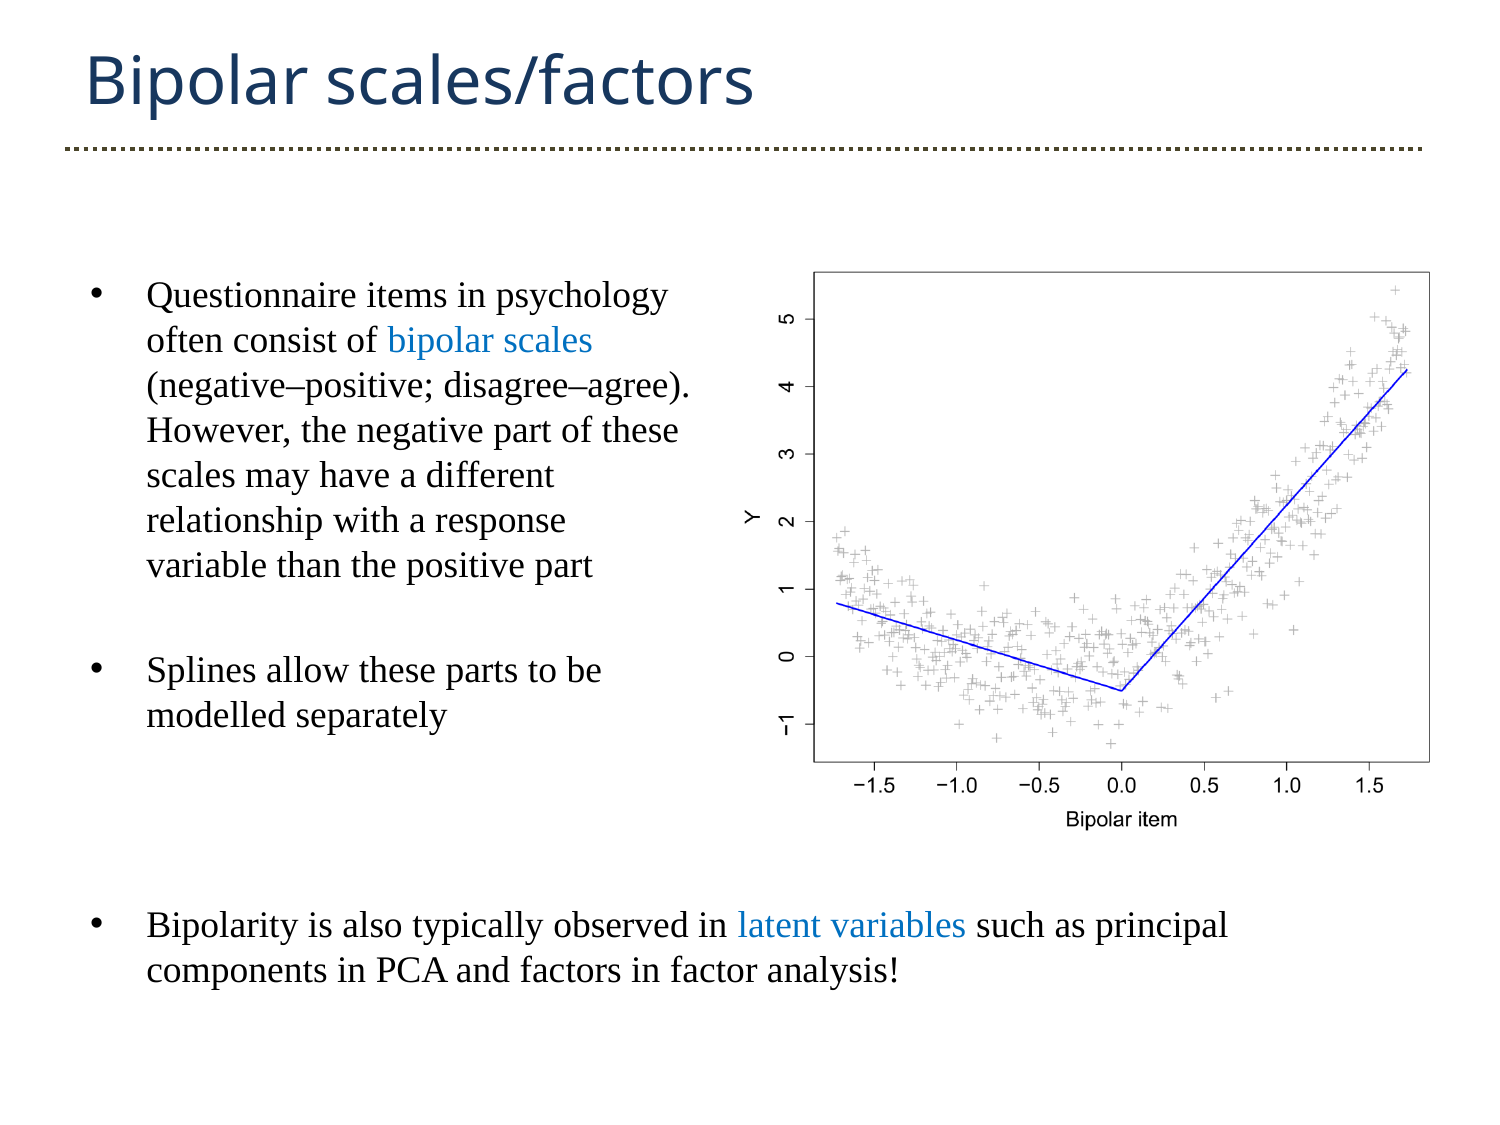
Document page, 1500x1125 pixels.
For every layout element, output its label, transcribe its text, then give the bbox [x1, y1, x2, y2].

list Questionnaire items in psychology often consist of bipolar scales (negative–positive; disagree–agree). However, the negative part of these scales may have a different relationship with a response variable than the positive part Splines allow these parts to be modelled separately Bipolarity is also typically observed in latent variables such as principal components in PCA and factors in factor analysis! [75, 262, 1425, 1071]
text_box Bipolar scales/factors [69, 30, 1412, 126]
picture [729, 255, 1446, 847]
